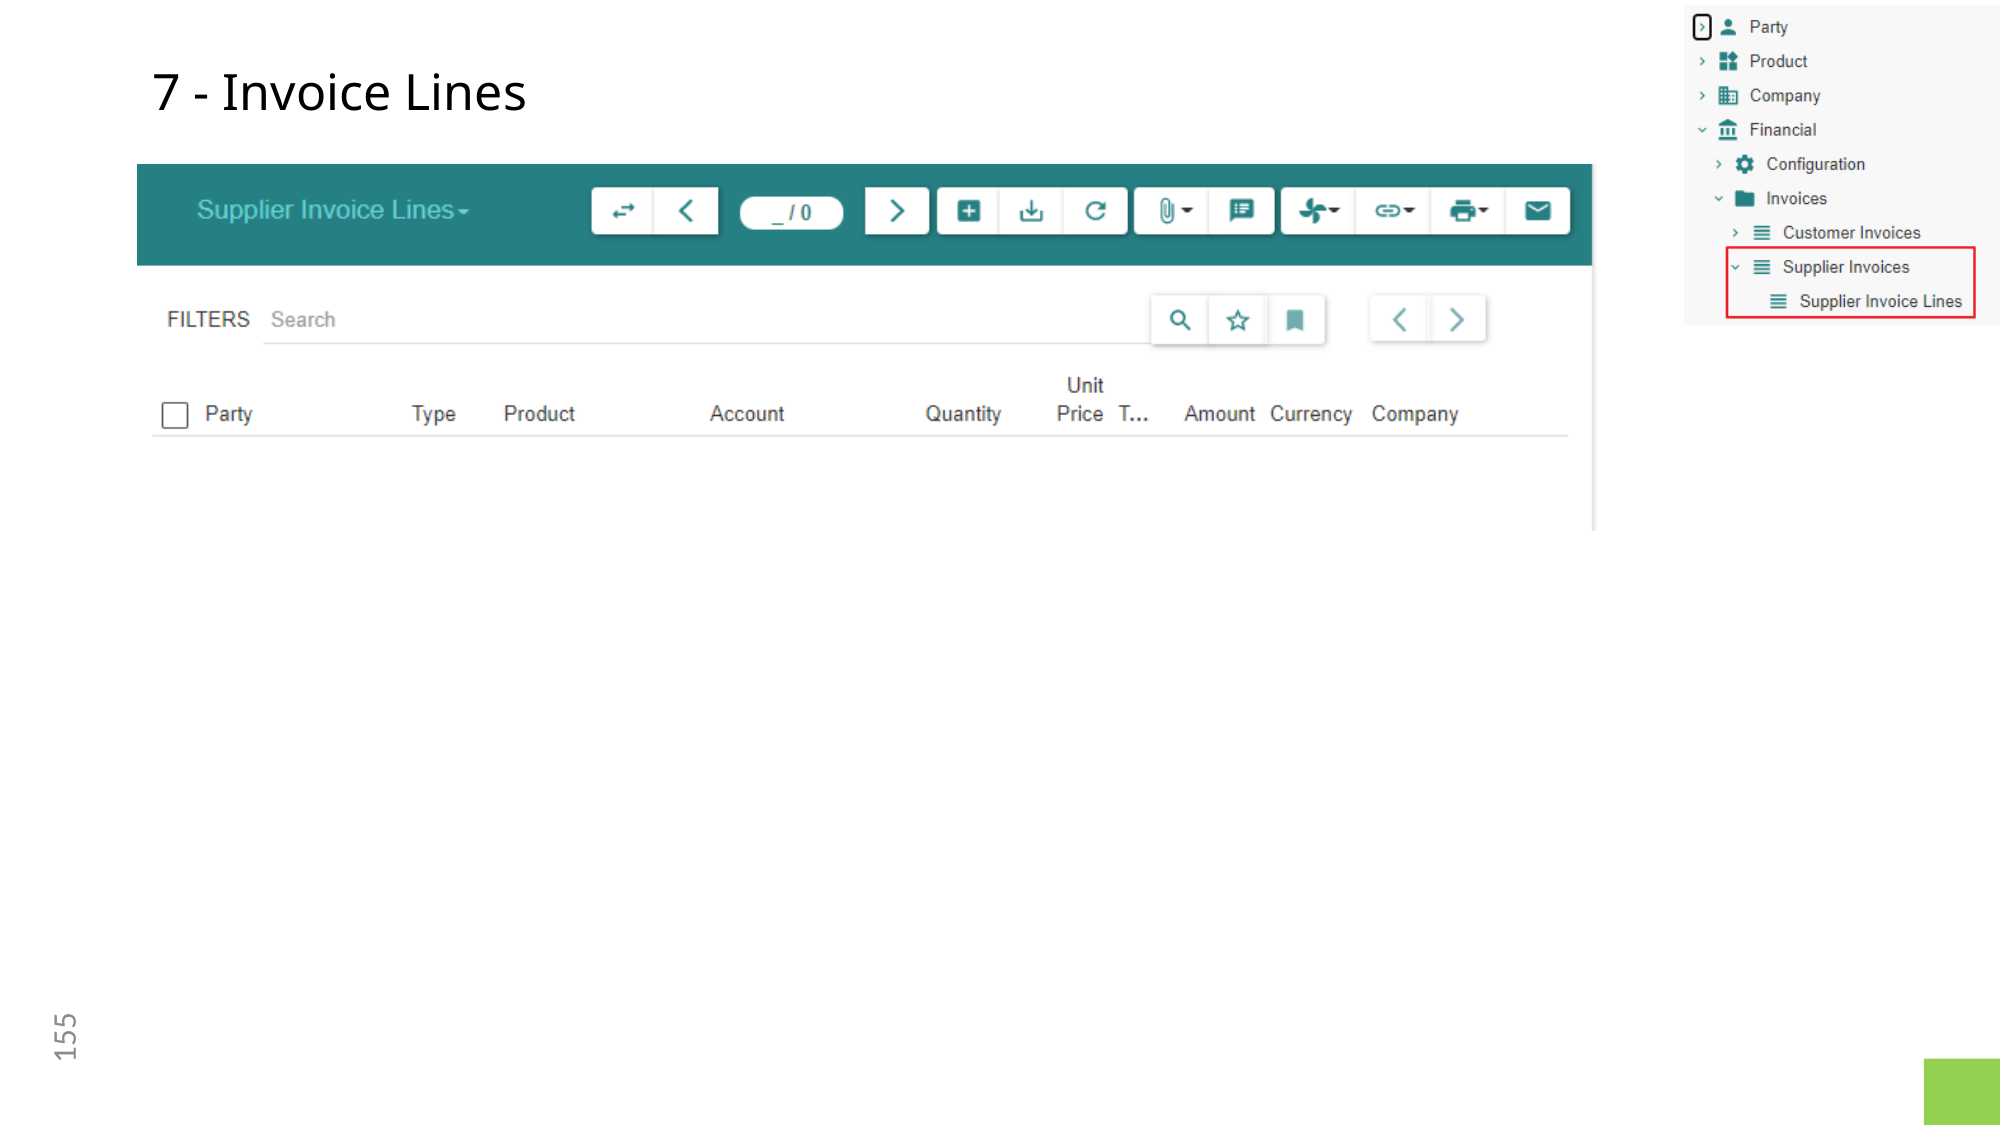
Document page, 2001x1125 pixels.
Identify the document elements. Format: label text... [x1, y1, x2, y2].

text_box [1923, 1058, 2000, 1125]
picture [1684, 5, 2000, 325]
slide_number 155 [32, 969, 93, 1108]
picture [137, 164, 1597, 531]
title 7 - Invoice Lines [137, 59, 1684, 136]
